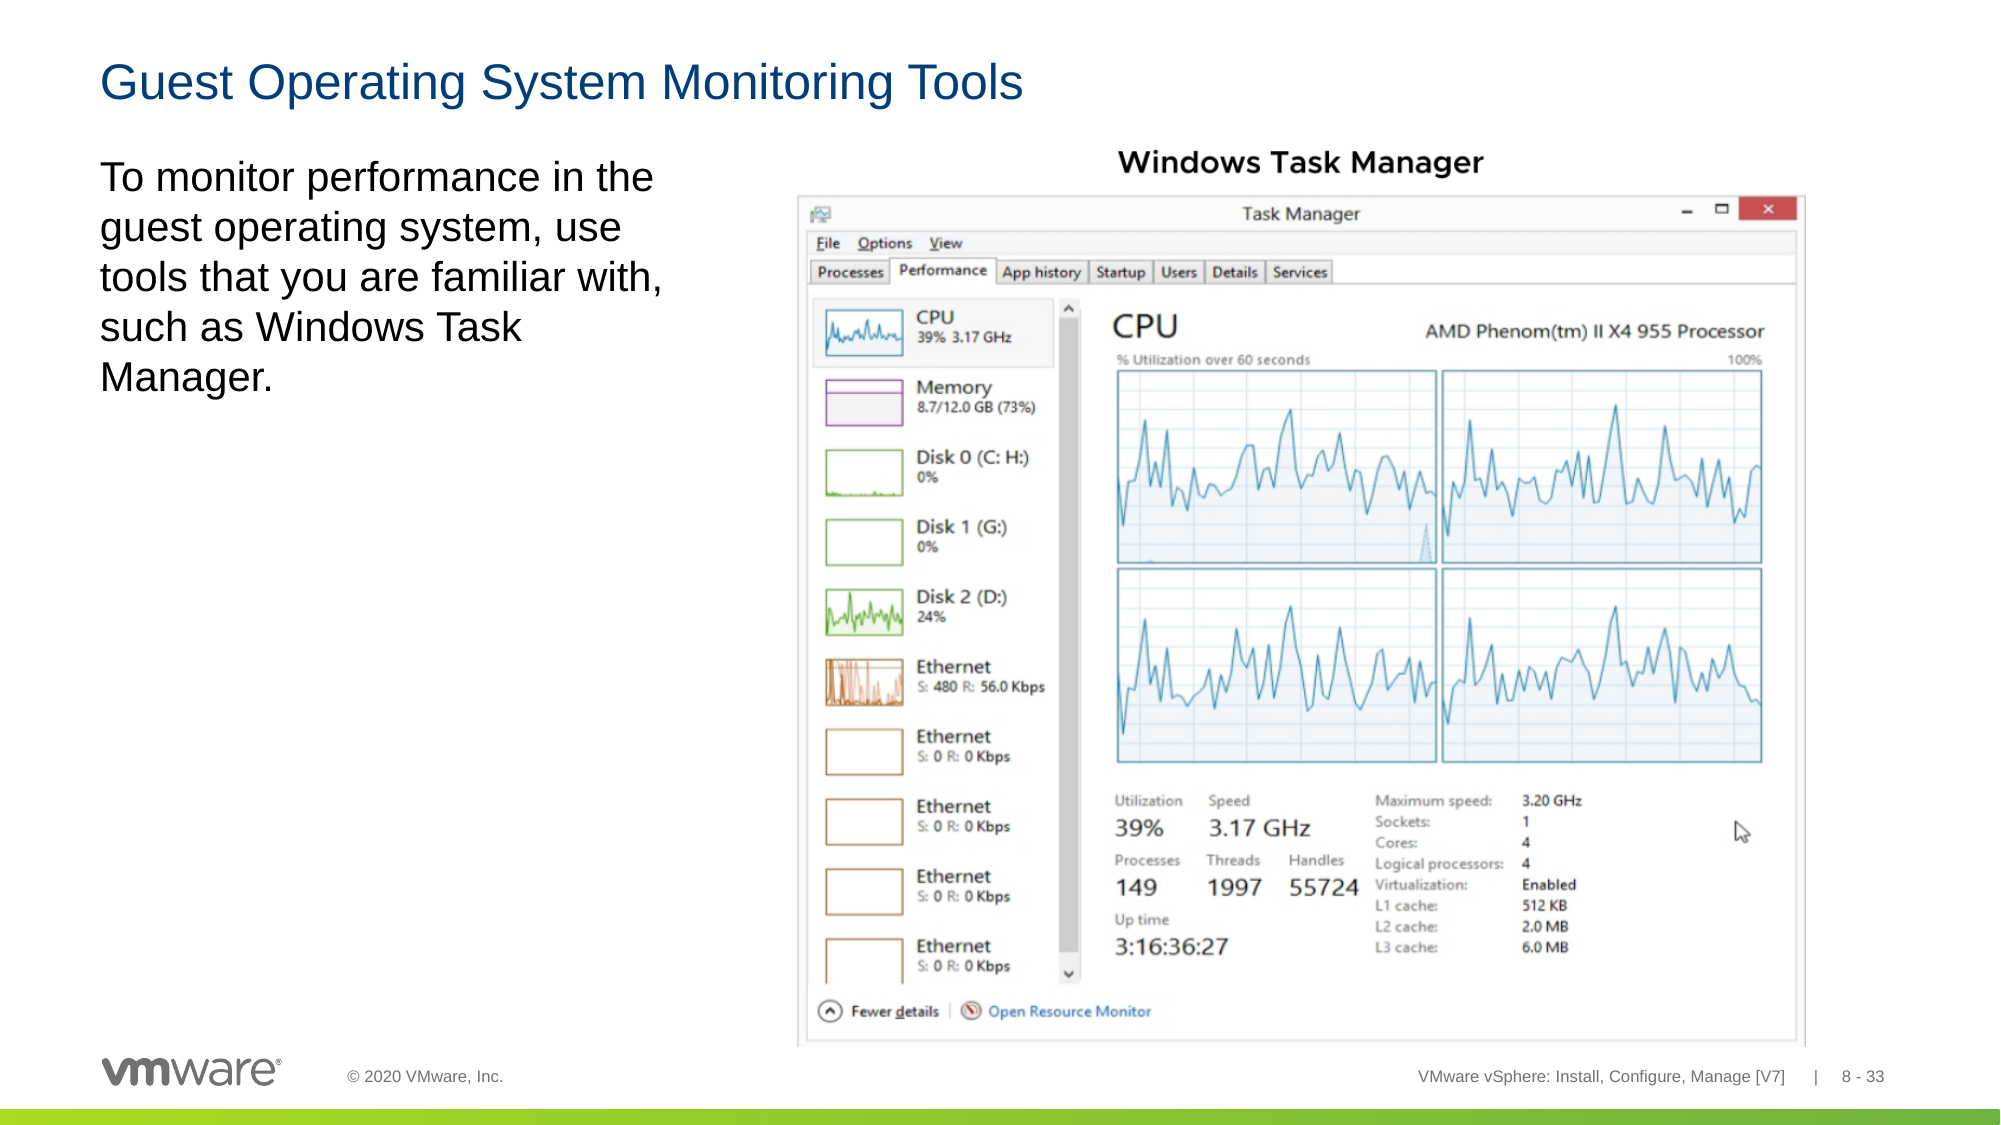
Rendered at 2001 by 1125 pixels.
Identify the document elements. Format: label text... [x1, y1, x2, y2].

footer VMware vSphere: Install, Configure, Manage [V7] | 8 - 33 [545, 1060, 1900, 1110]
title Guest Operating System Monitoring Tools [99, 54, 1900, 113]
list To monitor performance in the guest operating system, use tools that you are familiar with, such as Windows Task Manager. [99, 149, 697, 1047]
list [796, 149, 1806, 1048]
